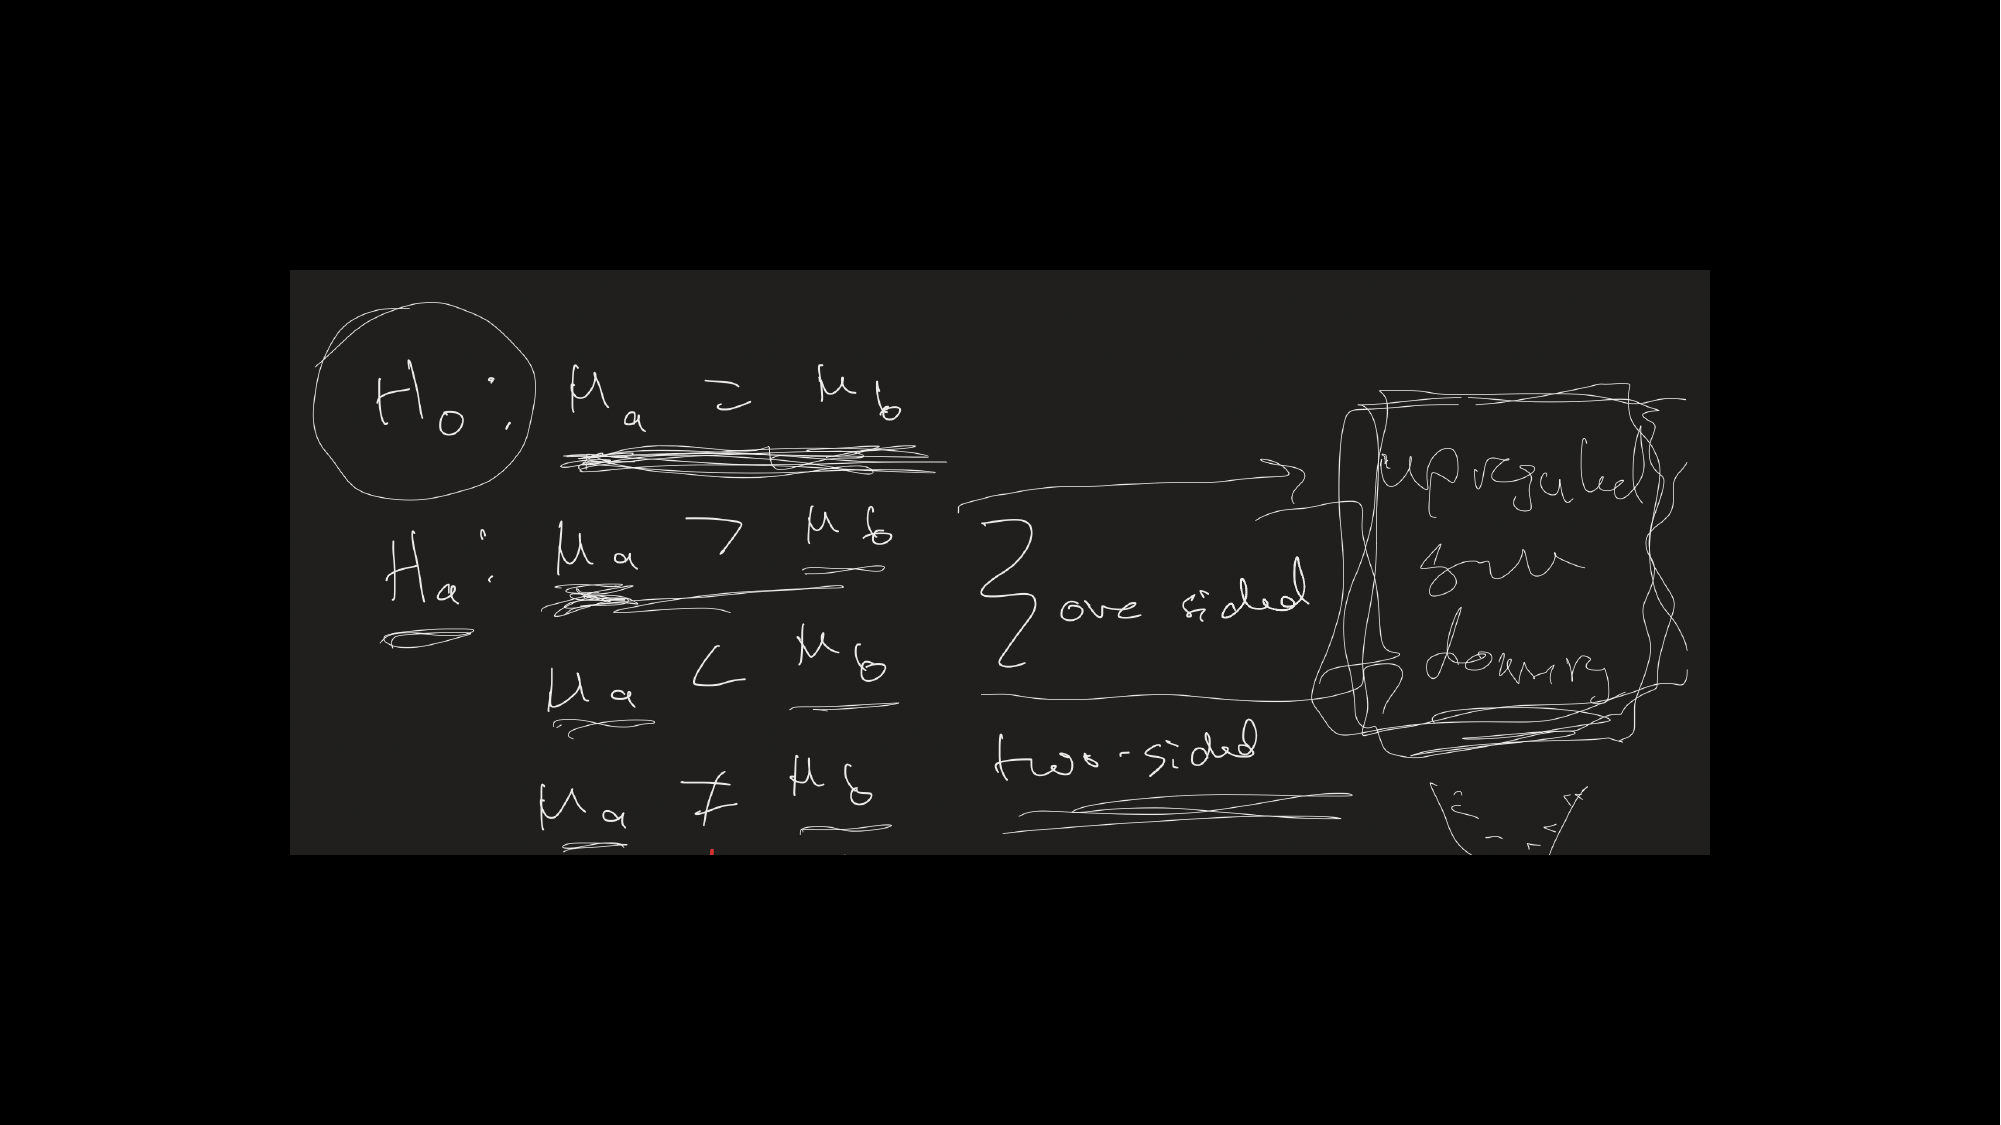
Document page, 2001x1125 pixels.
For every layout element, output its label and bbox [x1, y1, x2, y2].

picture [290, 270, 1710, 855]
